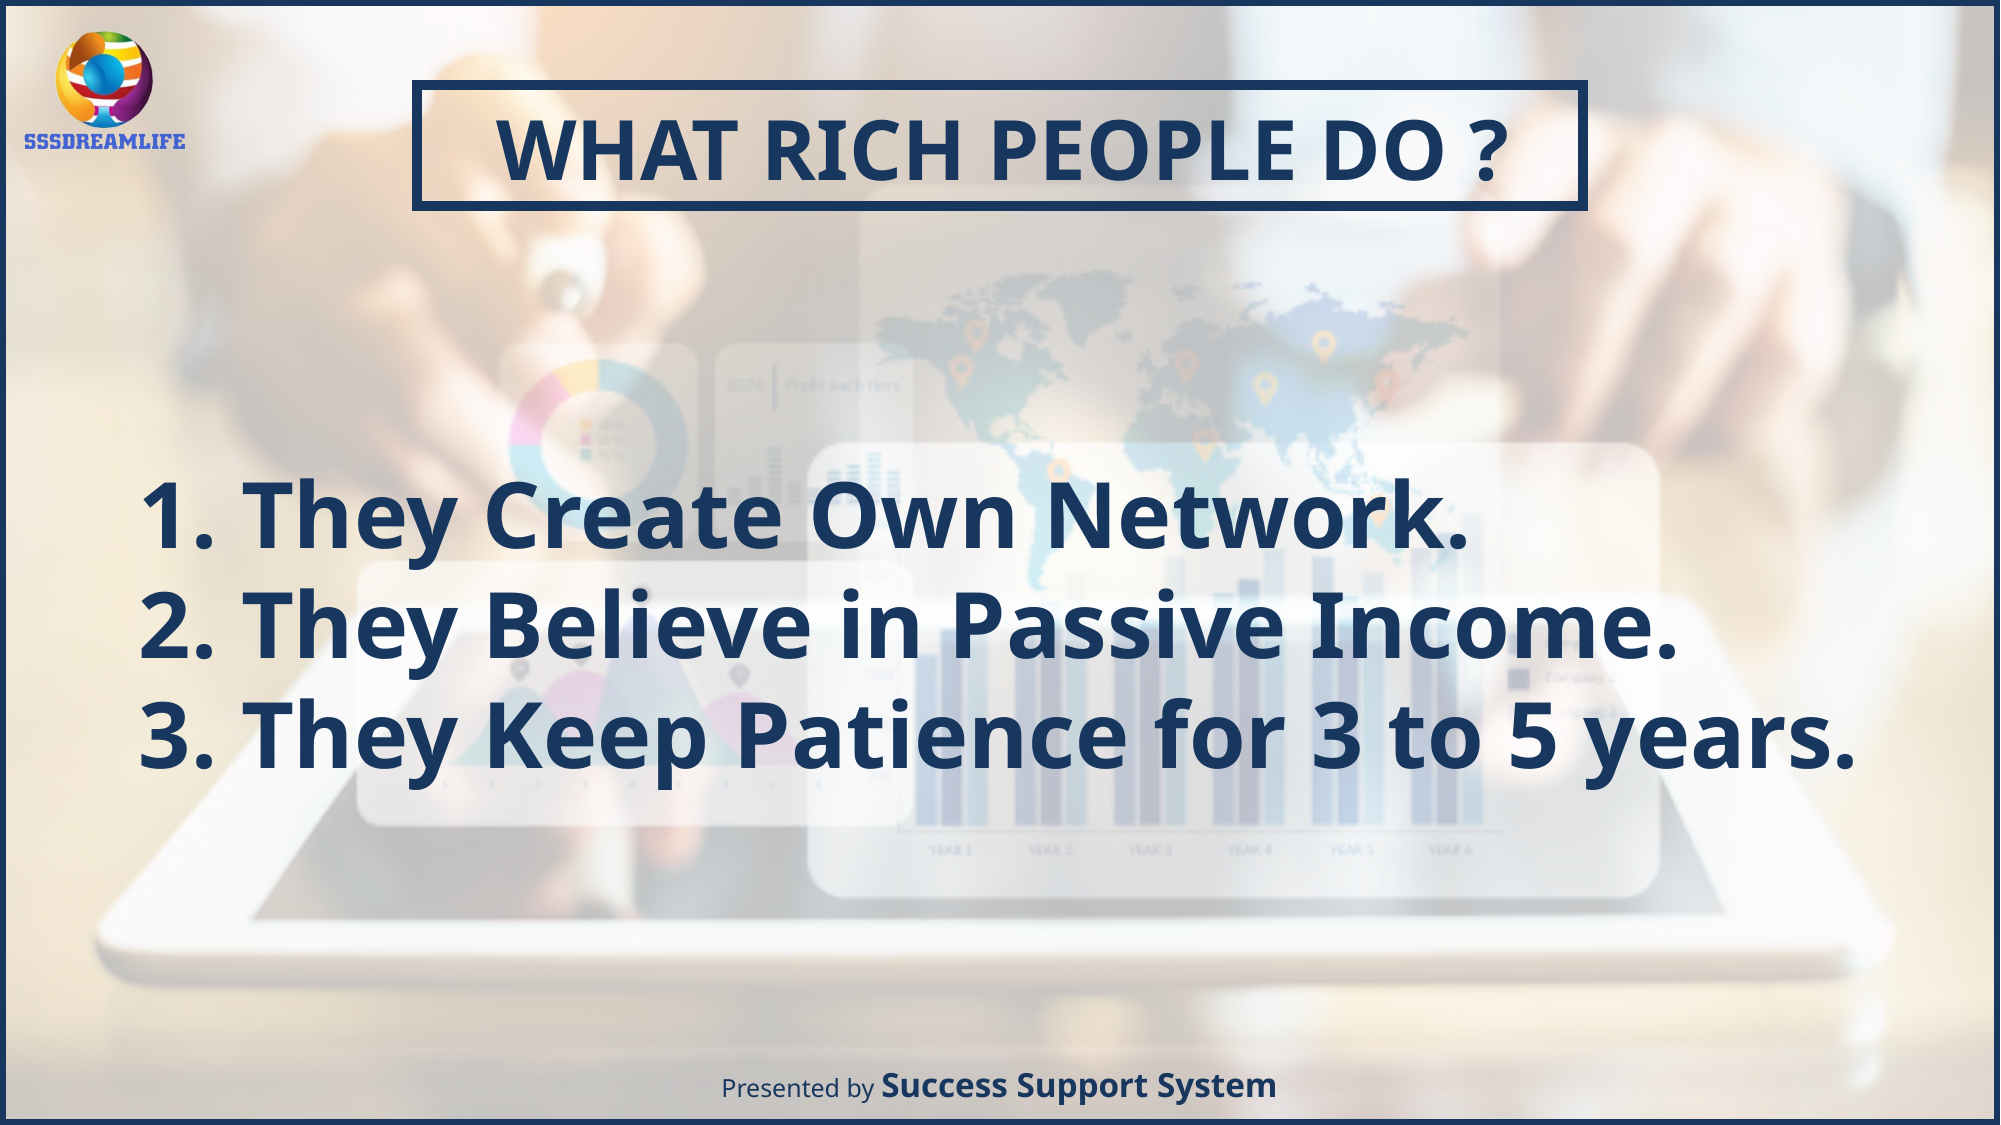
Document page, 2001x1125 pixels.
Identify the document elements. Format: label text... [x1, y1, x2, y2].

text_box [0, 0, 2000, 1125]
picture [22, 9, 188, 175]
text_box Presented by Success Support System [706, 1057, 1294, 1112]
